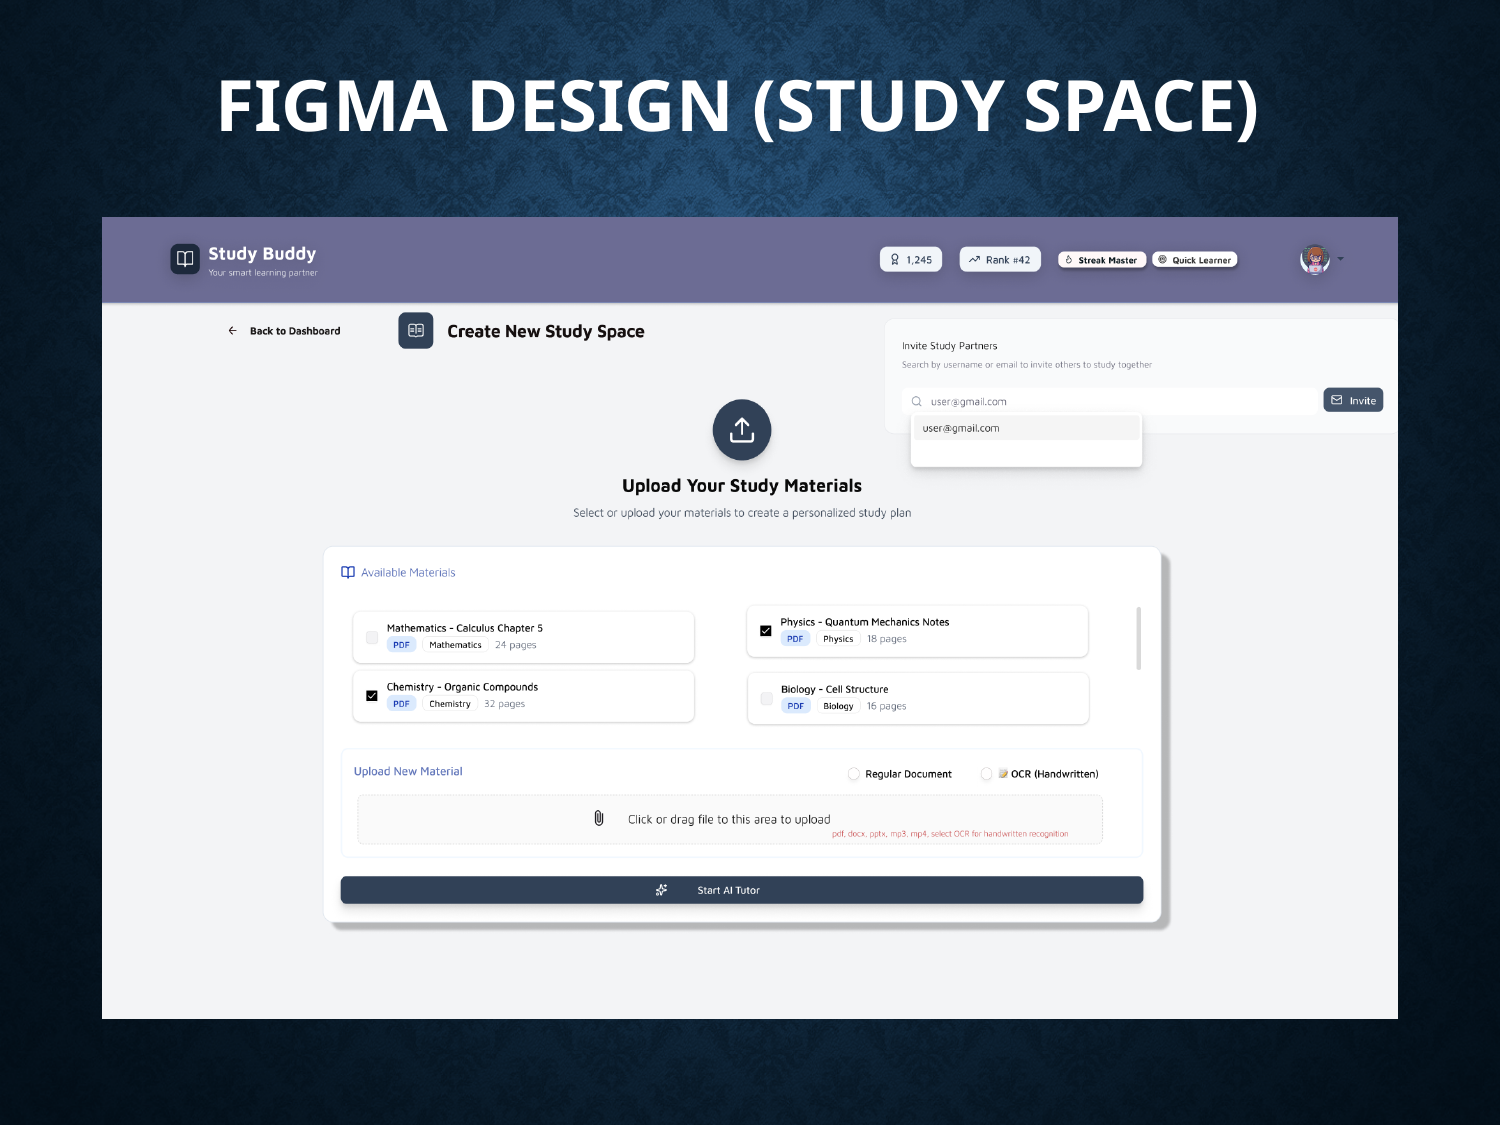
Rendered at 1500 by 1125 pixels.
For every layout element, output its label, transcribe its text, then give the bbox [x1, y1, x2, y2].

title FIGMA DESIGN (STUDY SPACE) [101, 0, 1376, 216]
picture [0, 0, 1500, 1125]
